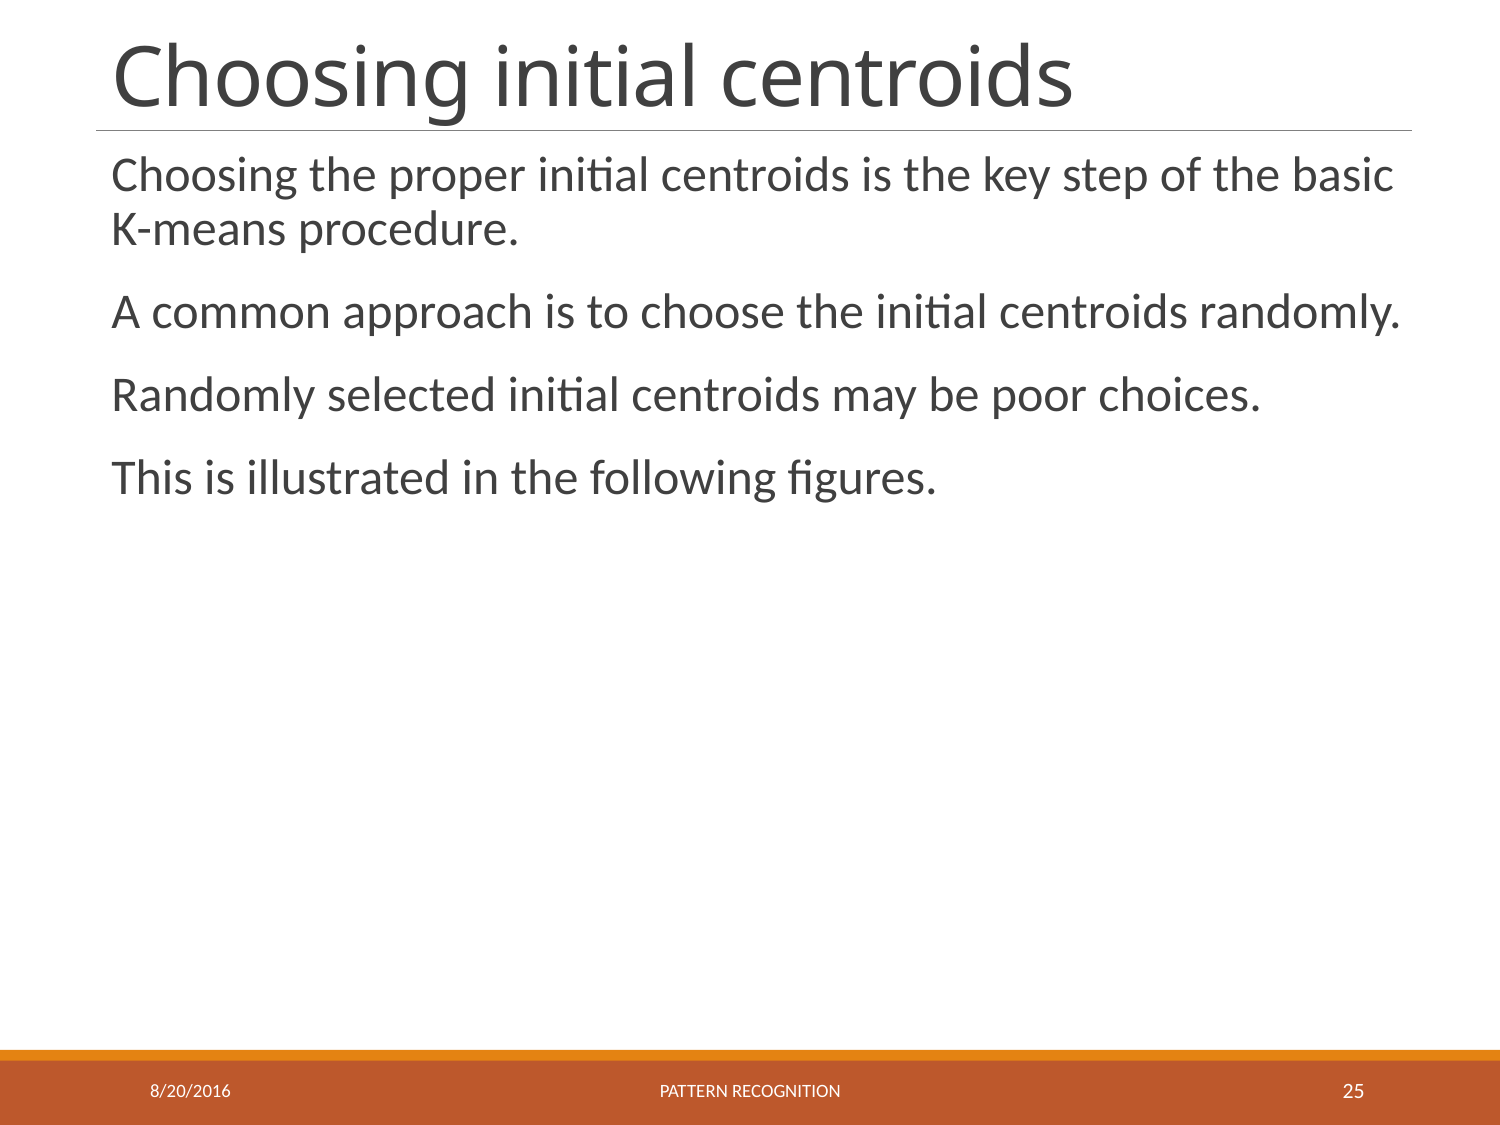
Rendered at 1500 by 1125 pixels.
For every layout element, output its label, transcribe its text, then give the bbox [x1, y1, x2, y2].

footer Pattern recognition [453, 1059, 1047, 1120]
title Choosing initial centroids [96, 19, 1413, 131]
slide_number 25 [1218, 1059, 1380, 1120]
list Choosing the proper initial centroids is the key step of the basic K-means procedure. A common approach is to choose the initial centroids randomly. Randomly selected initial centroids may be poor choices. This is illustrated in the following figures. [96, 140, 1413, 1034]
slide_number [135, 1059, 440, 1120]
